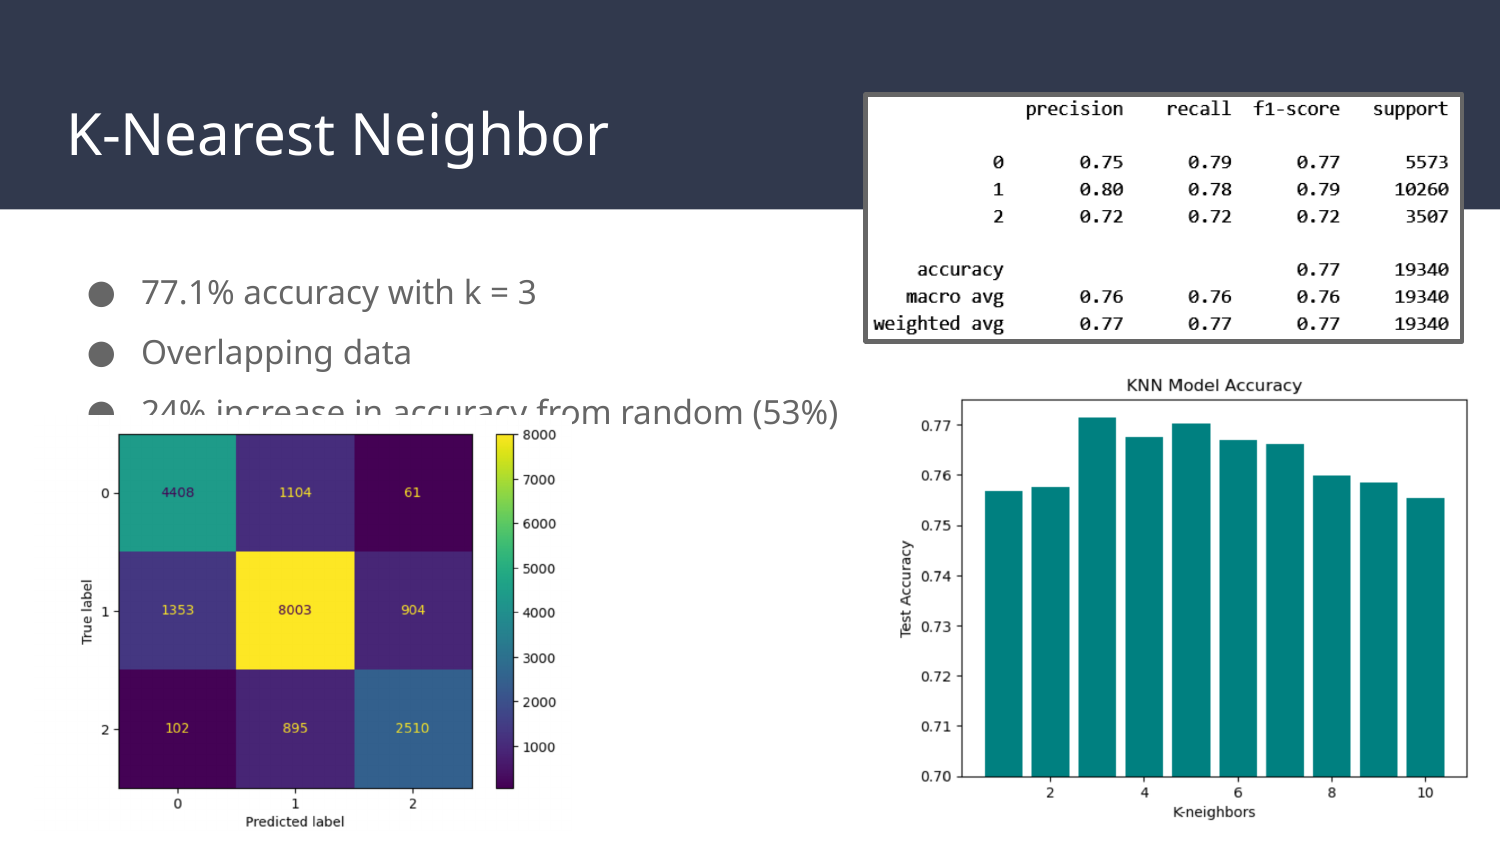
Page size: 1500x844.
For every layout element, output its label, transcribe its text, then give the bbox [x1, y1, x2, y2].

picture [33, 415, 572, 832]
text_box 77.1% accuracy with k = 3 Overlapping data 24% increase in accuracy from random (53%) [51, 236, 1449, 467]
picture [886, 370, 1473, 832]
picture [867, 96, 1460, 340]
title K-Nearest Neighbor [51, 82, 1449, 185]
